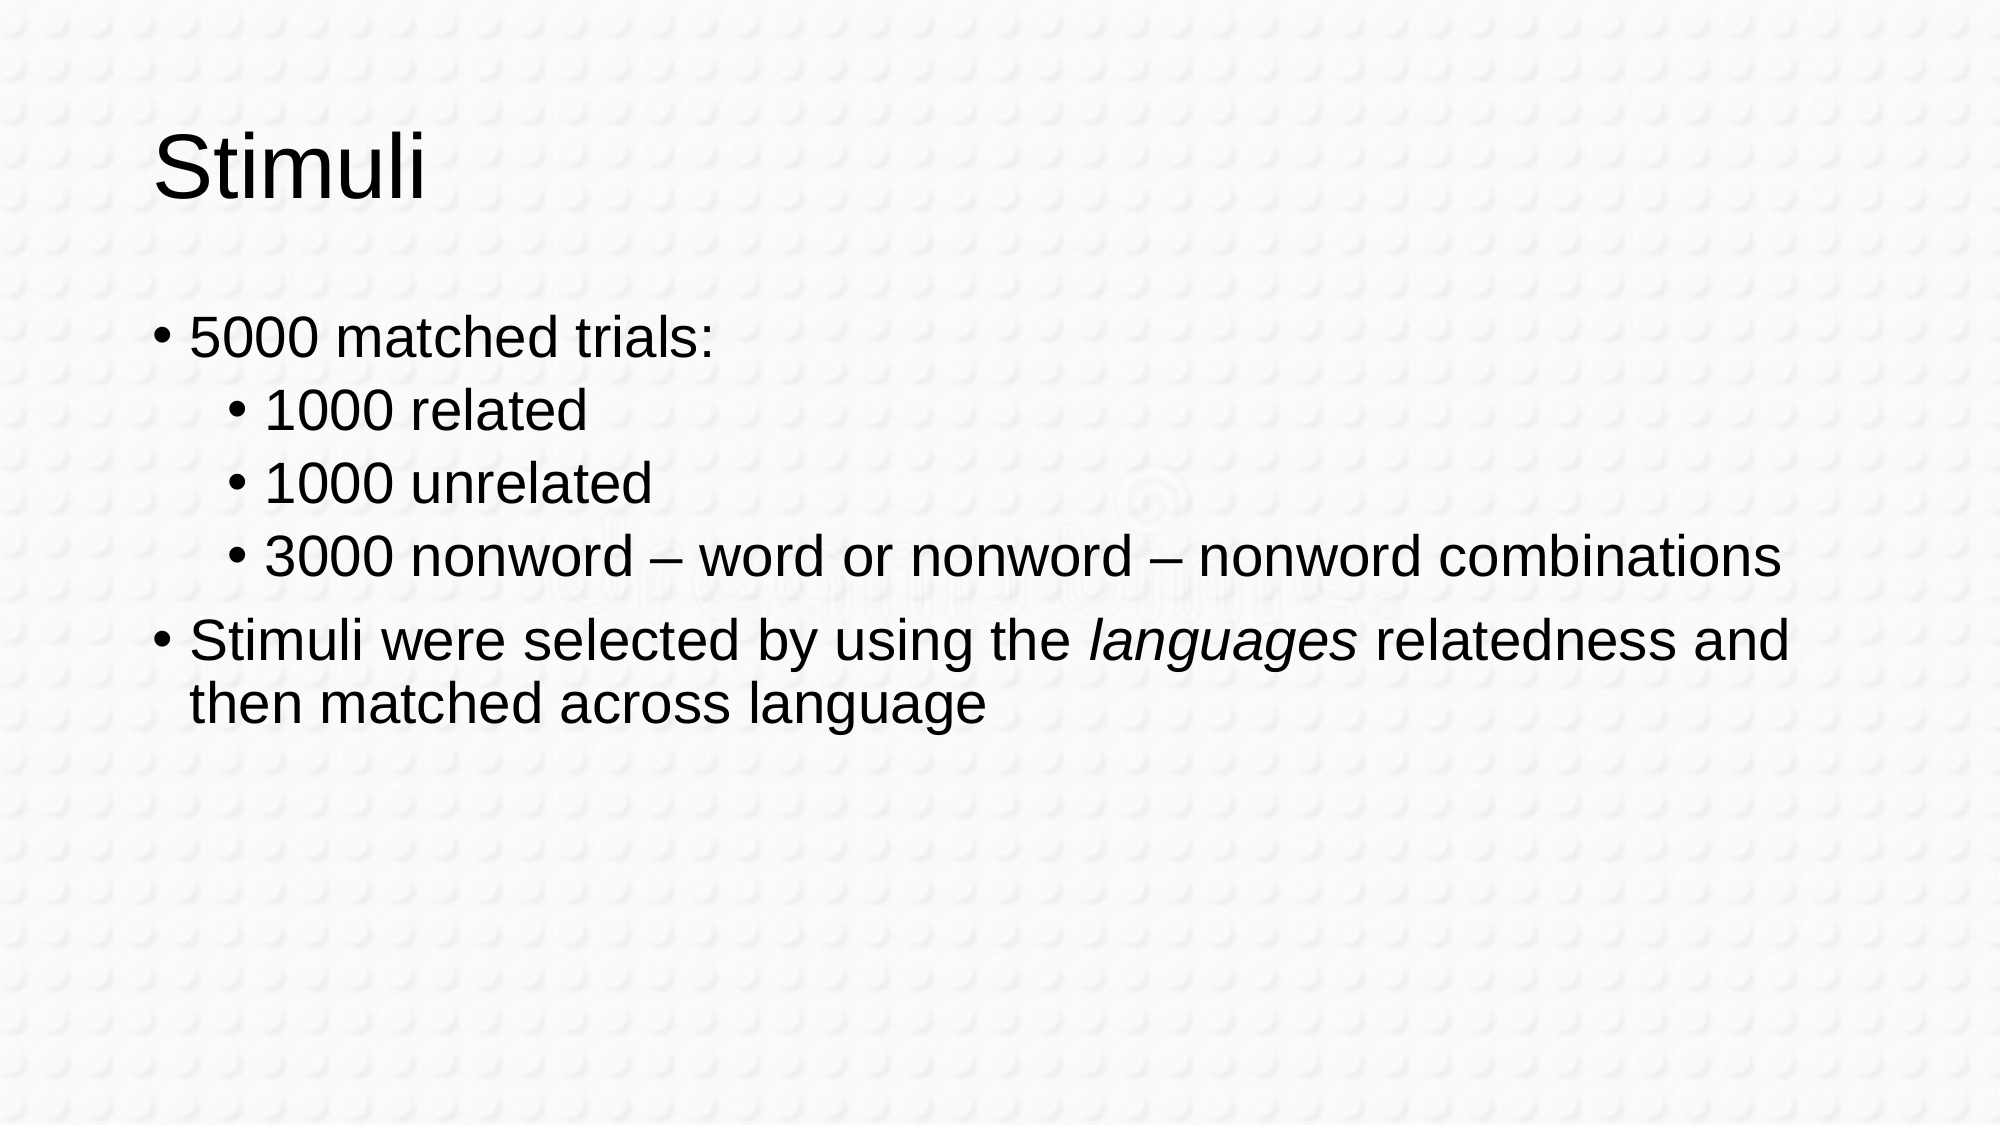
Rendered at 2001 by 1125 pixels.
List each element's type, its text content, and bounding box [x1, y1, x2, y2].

list 5000 matched trials: 1000 related 1000 unrelated 3000 nonword – word or nonword – nonword combinations Stimuli were selected by using the languages relatedness and then matched across language [137, 299, 1863, 1014]
title Stimuli [137, 59, 1863, 278]
